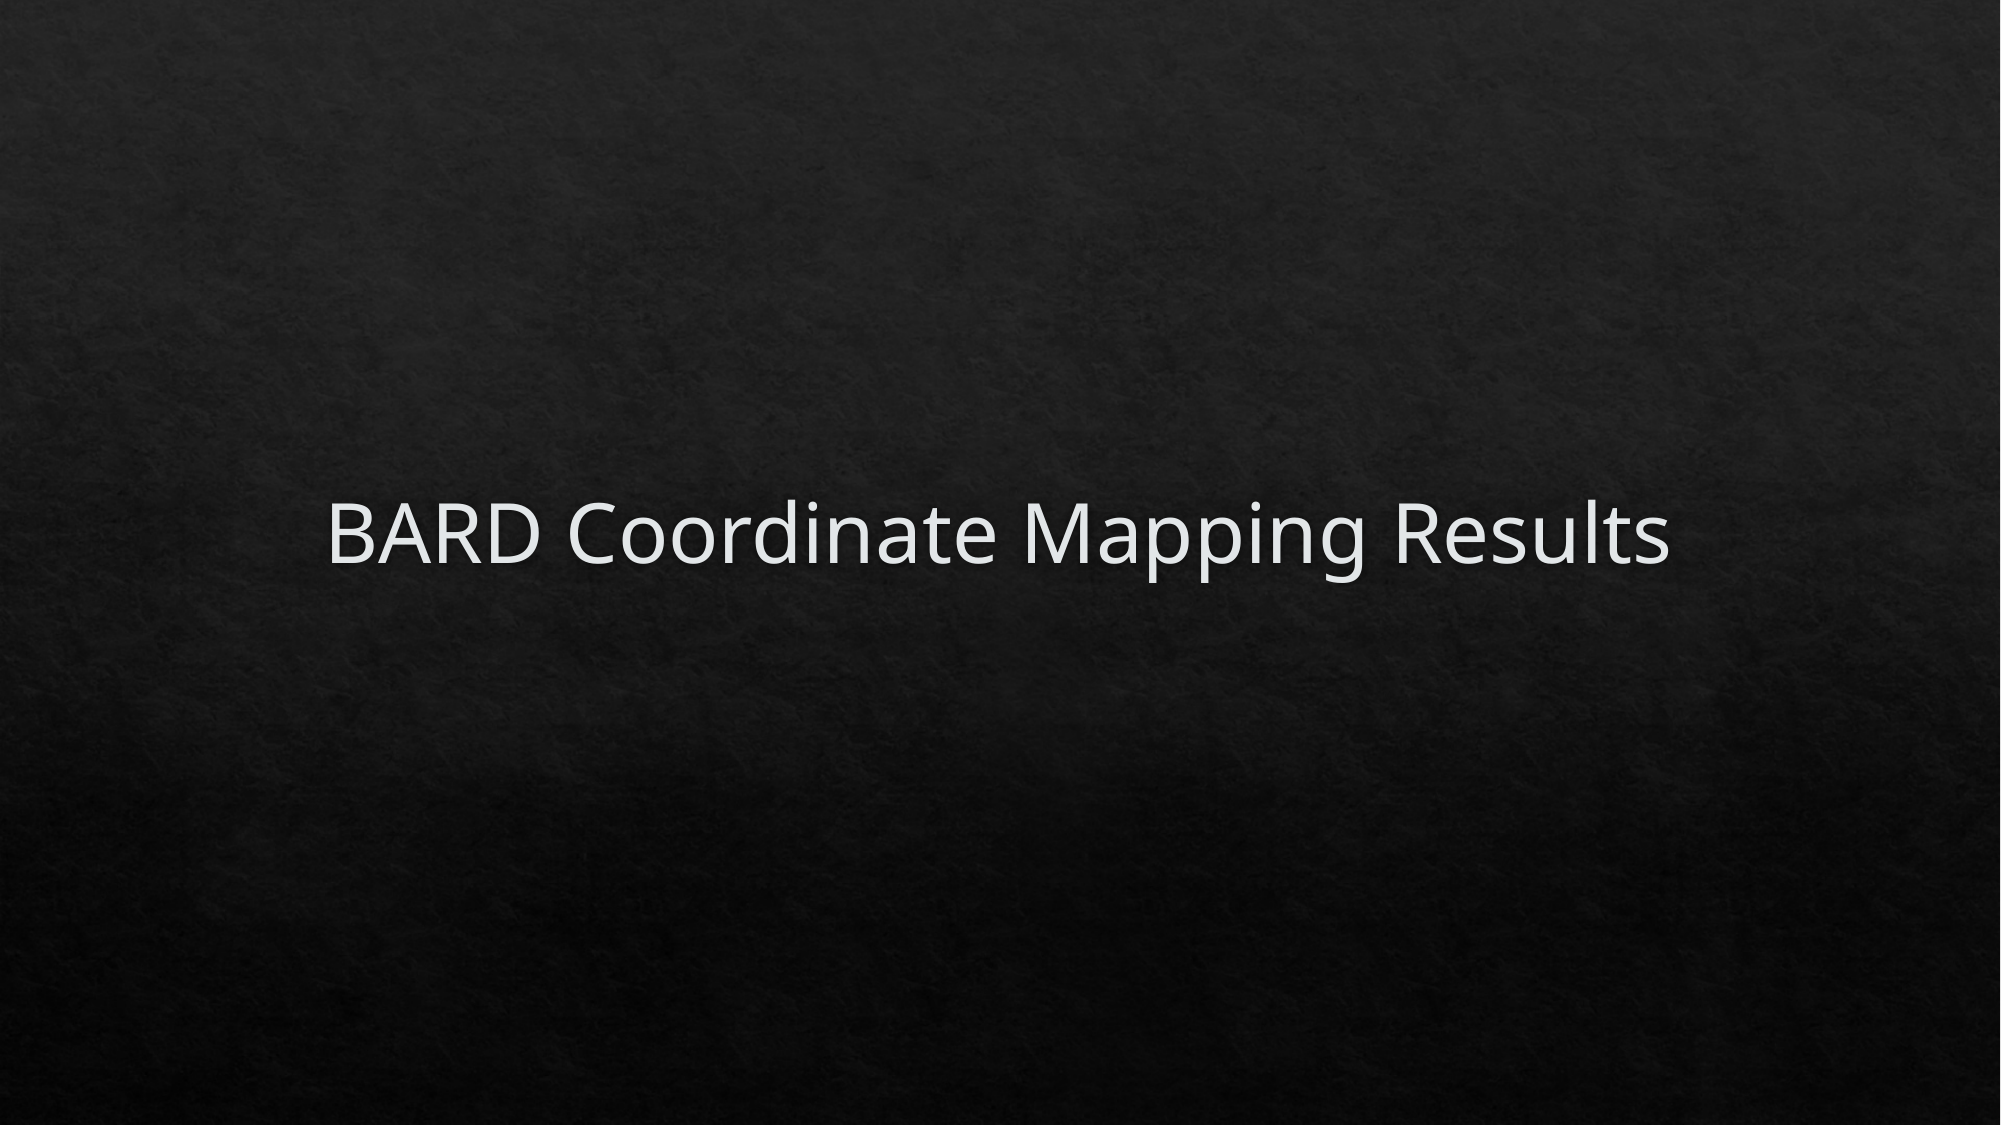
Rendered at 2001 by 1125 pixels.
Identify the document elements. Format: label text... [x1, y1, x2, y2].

title BARD Coordinate Mapping Results [212, 288, 1786, 589]
